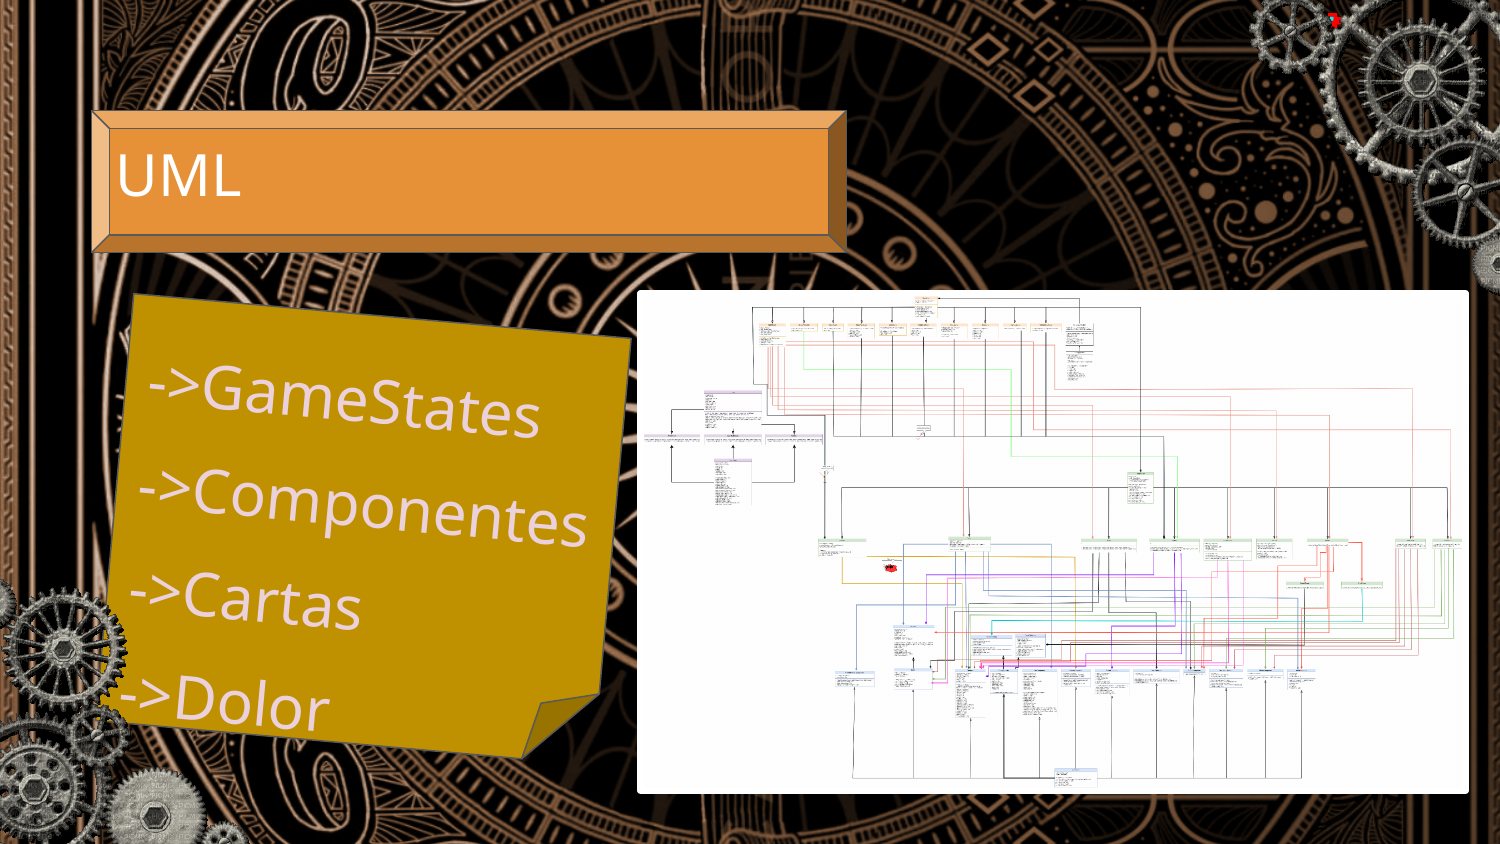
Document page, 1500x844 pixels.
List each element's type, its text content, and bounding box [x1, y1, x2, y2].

text_box [108, 293, 145, 572]
title UML [104, 110, 319, 236]
picture [0, 0, 1500, 844]
list ->GameStates ->Componentes ->Cartas ->Dolor [119, 236, 319, 767]
